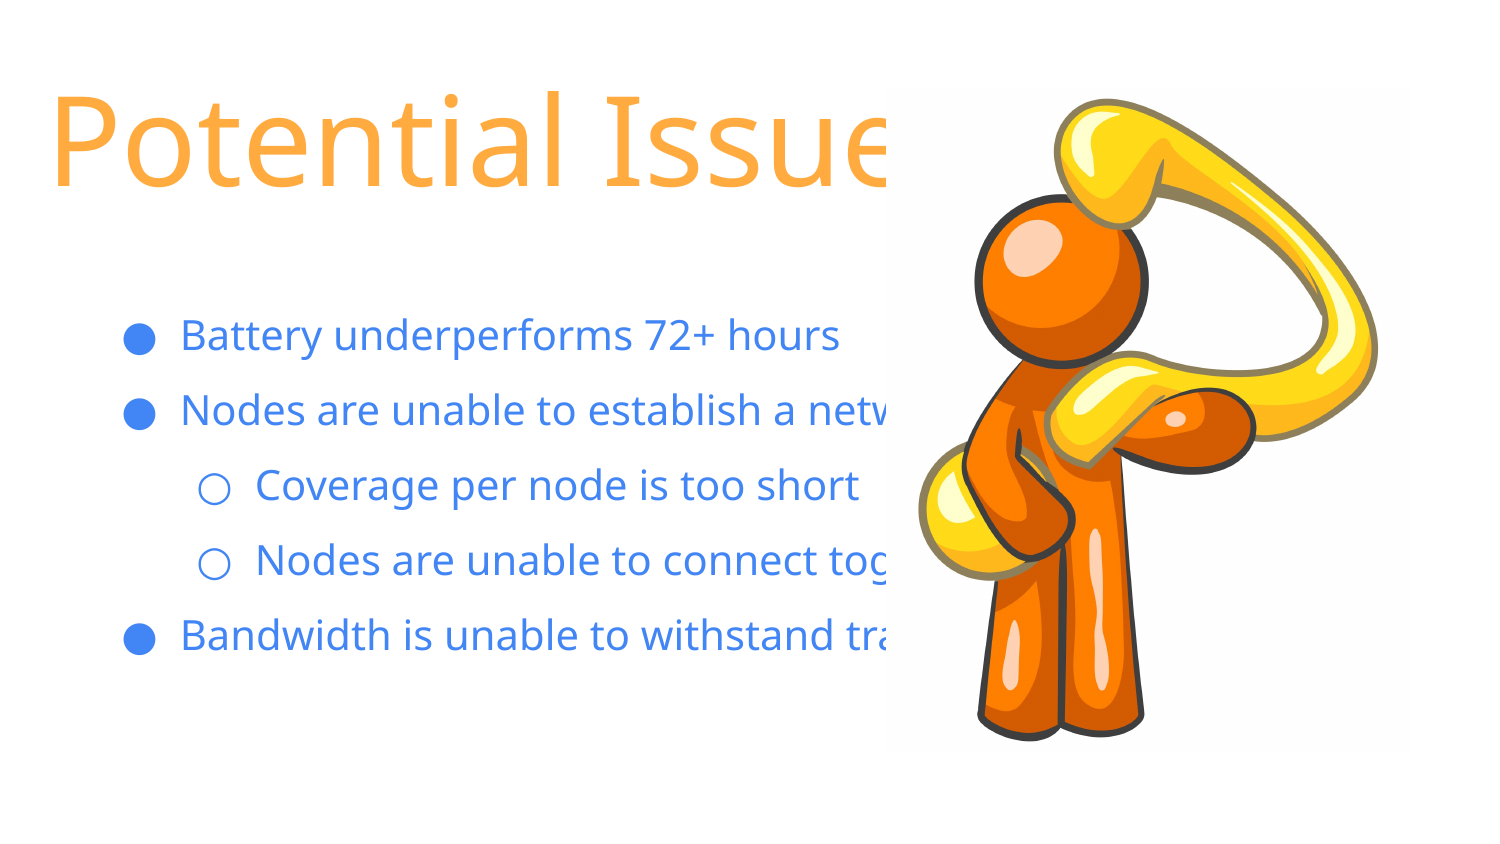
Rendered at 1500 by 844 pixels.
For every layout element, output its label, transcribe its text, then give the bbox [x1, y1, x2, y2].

list Battery underperforms 72+ hours Nodes are unable to establish a network Coverage per node is too short Nodes are unable to connect together Bandwidth is unable to withstand traffic [89, 269, 1411, 827]
picture [885, 85, 1413, 755]
title Potential Issues [31, 46, 1363, 218]
